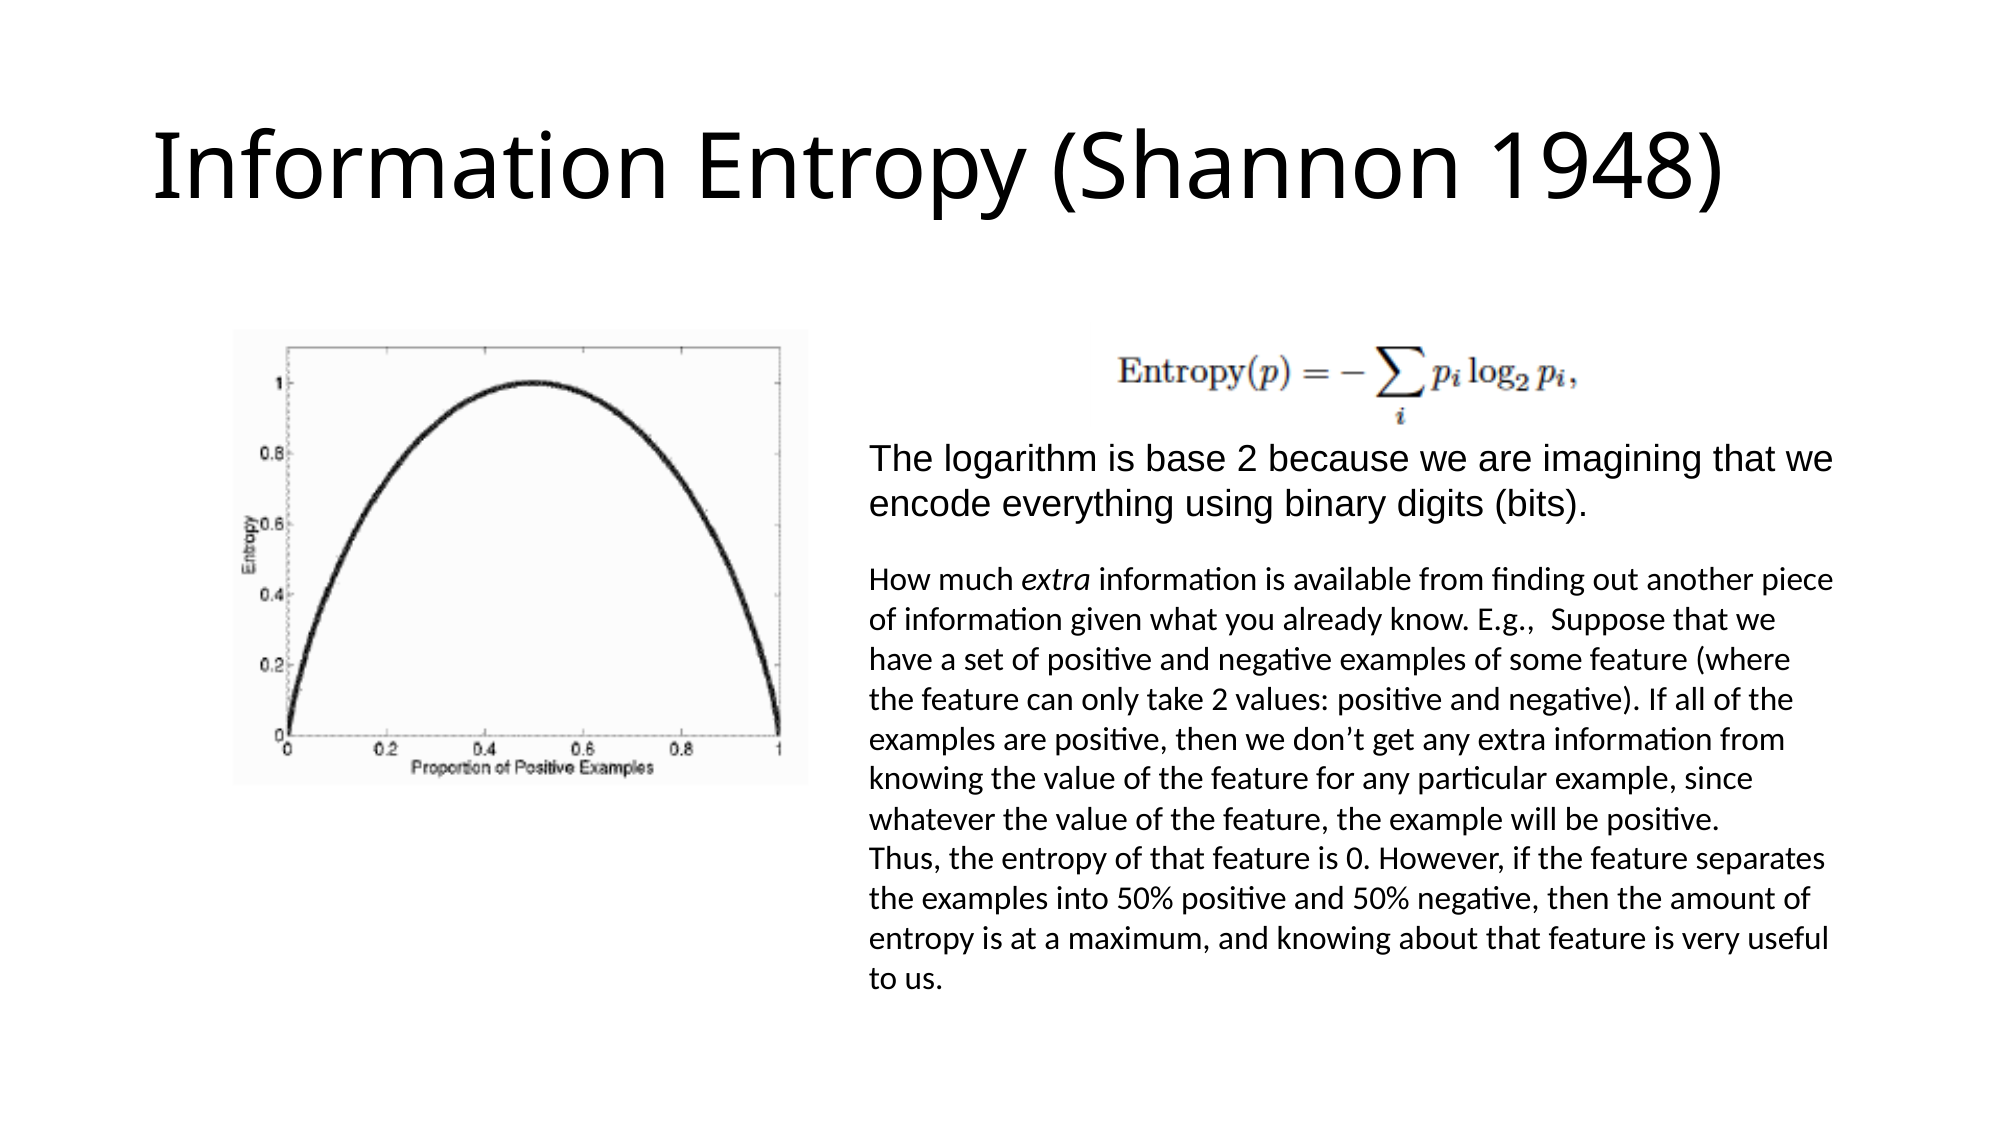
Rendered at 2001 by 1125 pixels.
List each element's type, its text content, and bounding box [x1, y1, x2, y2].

picture [1089, 322, 1617, 427]
title Information Entropy (Shannon 1948) [137, 59, 1863, 278]
text_box How much extra information is available from finding out another piece of information given what you already know. E.g., Suppose that we have a set of positive and negative examples of some feature (where the feature can only take 2 values: positive and negative). If all of the examples are positive, then we don’t get any extra information from knowing the value of the feature for any particular example, since whatever the value of the feature, the example will be positive. Thus, the entropy of that feature is 0. However, if the feature separates the examples into 50% positive and 50% negative, then the amount of entropy is at a maximum, and knowing about that feature is very useful to us. [854, 549, 1855, 1049]
picture [213, 322, 821, 800]
text_box The logarithm is base 2 because we are imagining that we encode everything using binary digits (bits). [854, 426, 1956, 531]
